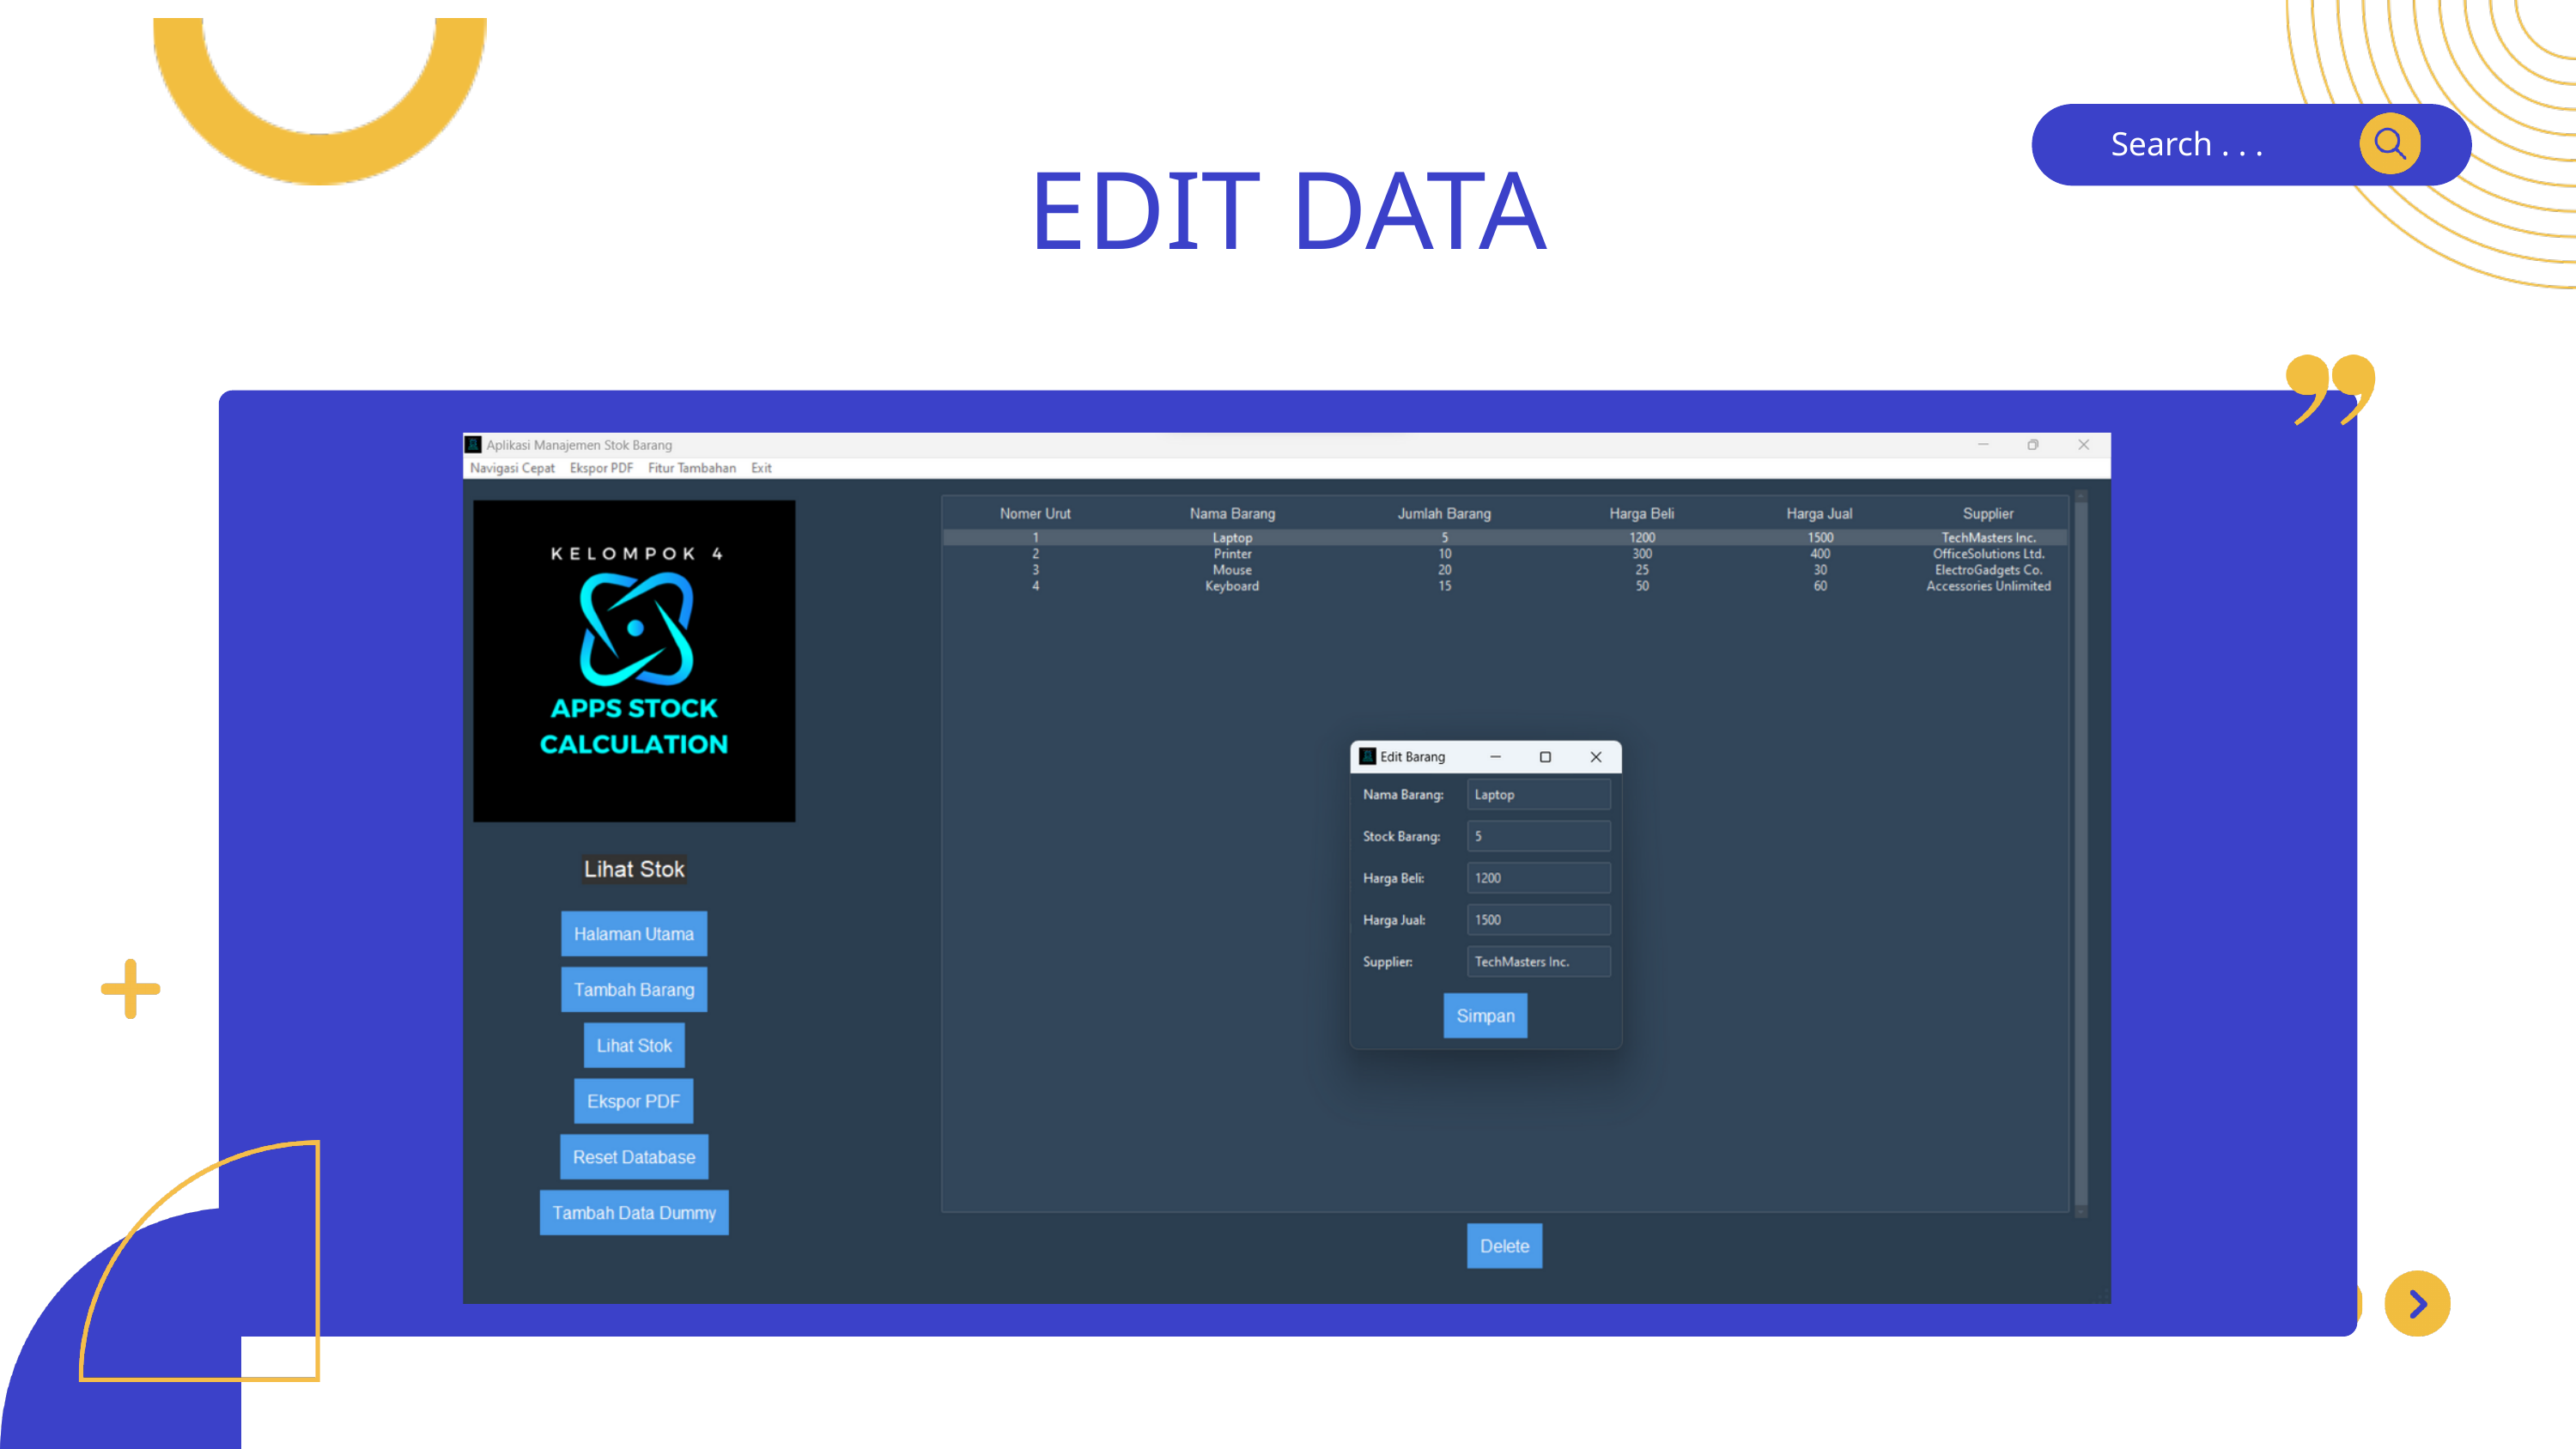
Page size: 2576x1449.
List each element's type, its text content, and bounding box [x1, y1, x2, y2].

text_box [153, 18, 487, 185]
text_box [78, 1140, 320, 1382]
text_box [2360, 112, 2421, 174]
text_box Search . . . [2111, 124, 2291, 163]
text_box [2373, 126, 2407, 160]
text_box [2286, 0, 2576, 290]
text_box [0, 1207, 241, 1449]
text_box EDIT DATA [602, 153, 1973, 271]
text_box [218, 390, 2358, 1337]
text_box [2385, 1270, 2451, 1337]
text_box [2409, 1289, 2427, 1319]
text_box [2286, 355, 2378, 426]
text_box [100, 959, 161, 1019]
